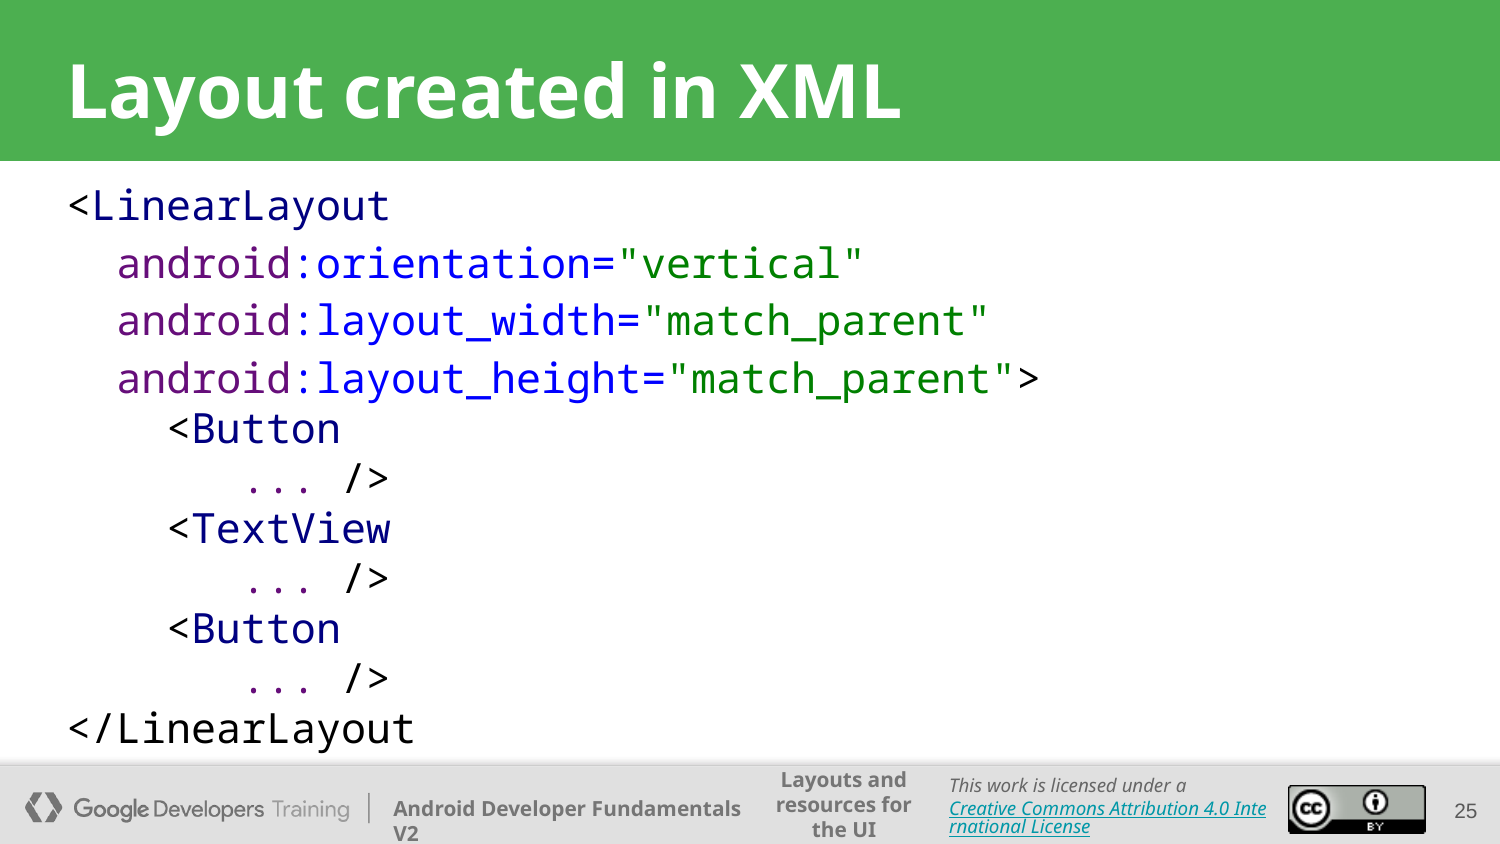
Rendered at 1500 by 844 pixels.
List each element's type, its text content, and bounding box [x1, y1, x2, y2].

title Layout created in XML [51, 28, 1472, 122]
list <LinearLayout android:orientation="vertical" android:layout_width="match_parent" android:layout_height="match_parent"> <Button ... /> <TextView ... /> <Button ... /> </LinearLayout [51, 156, 1449, 771]
picture [0, 161, 1500, 844]
slide_number ‹#› [1402, 777, 1493, 842]
